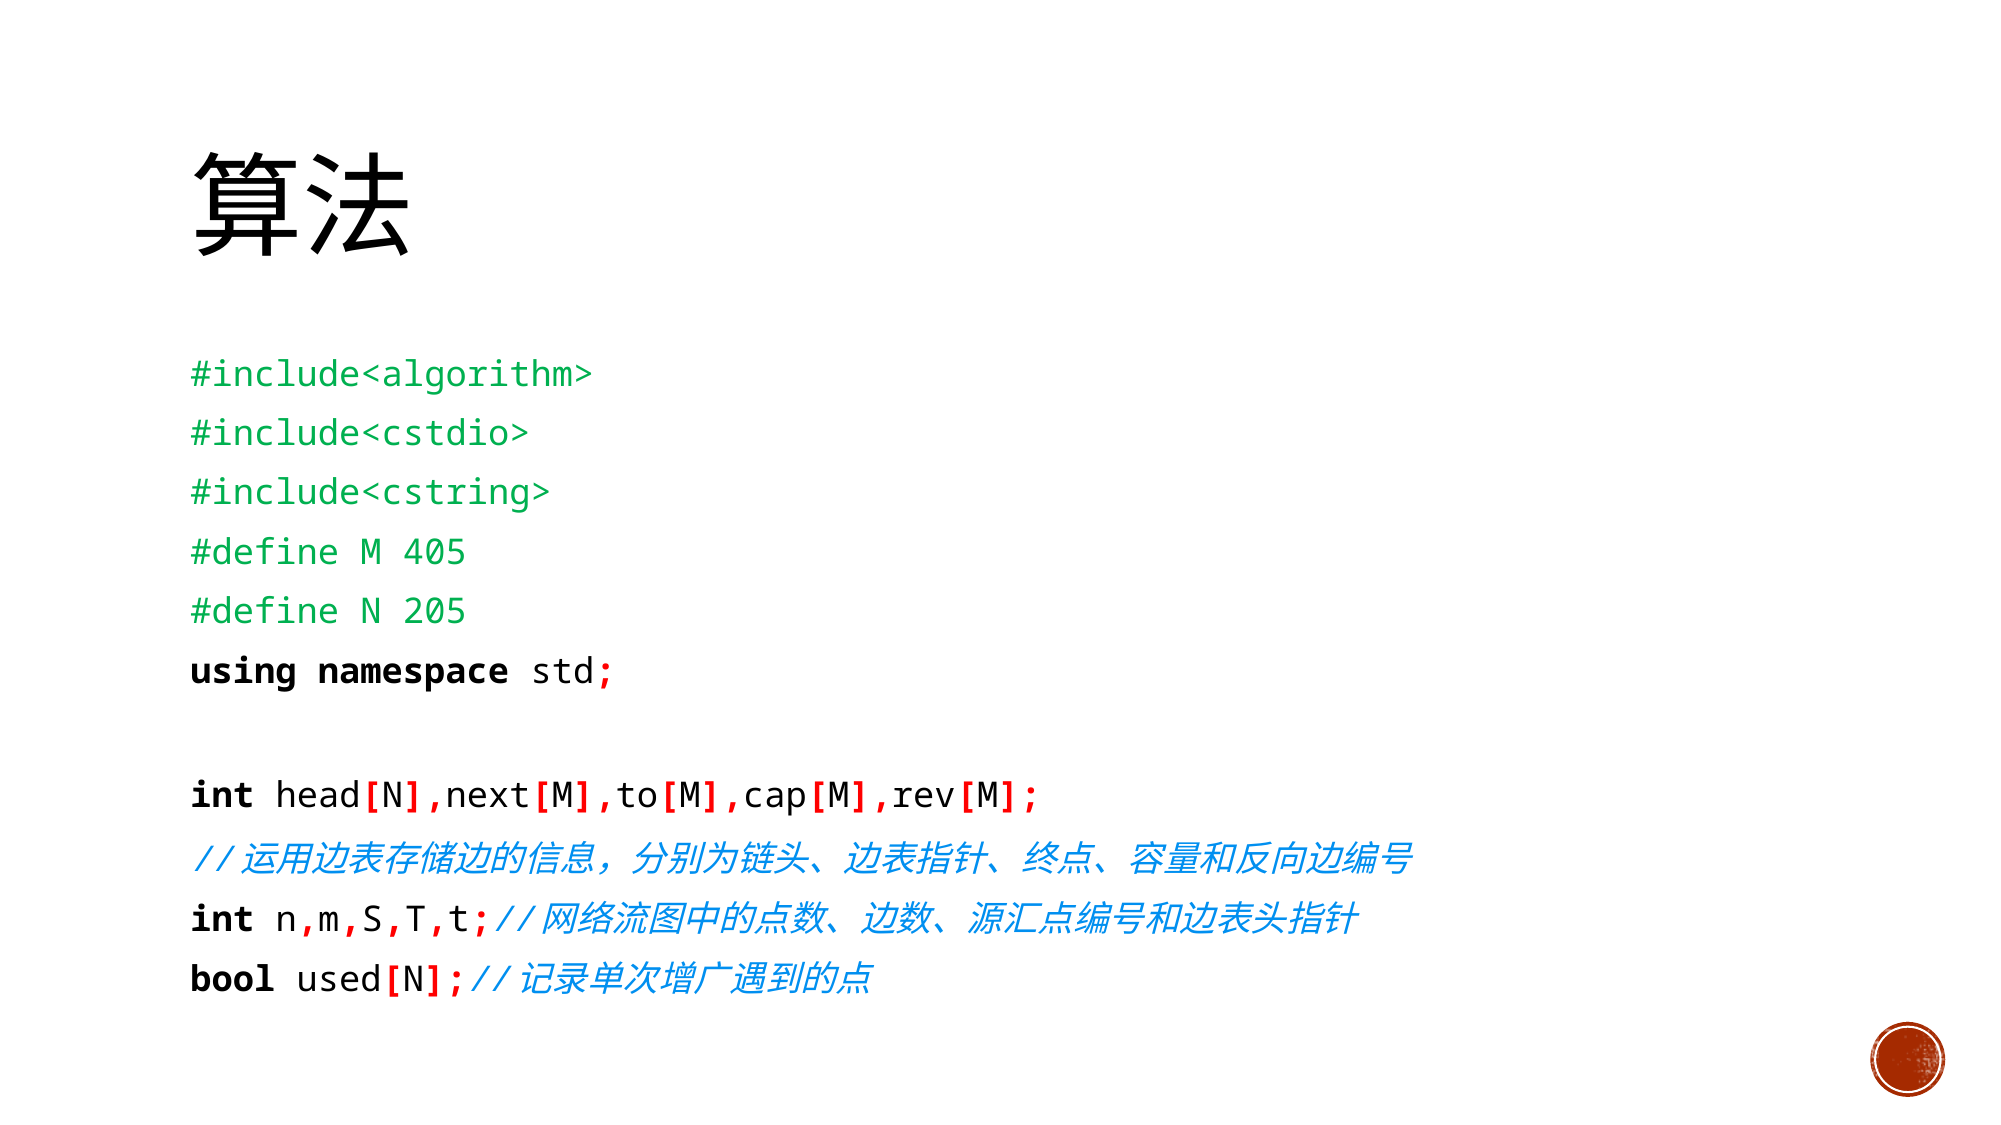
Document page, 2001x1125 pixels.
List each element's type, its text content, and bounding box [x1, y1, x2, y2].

list #include<algorithm> #include<cstdio> #include<cstring> #define M 405 #define N 205 using namespace std; int head[N],next[M],to[M],cap[M],rev[M]; //运用边表存储边的信息，分别为链头、边表指针、终点、容量和反向边编号 int n,m,S,T,t;//网络流图中的点数、边数、源汇点编号和边表头指针 bool used[N];//记录单次增广遇到的点 [175, 348, 1826, 1013]
text_box [1868, 1018, 1947, 1097]
